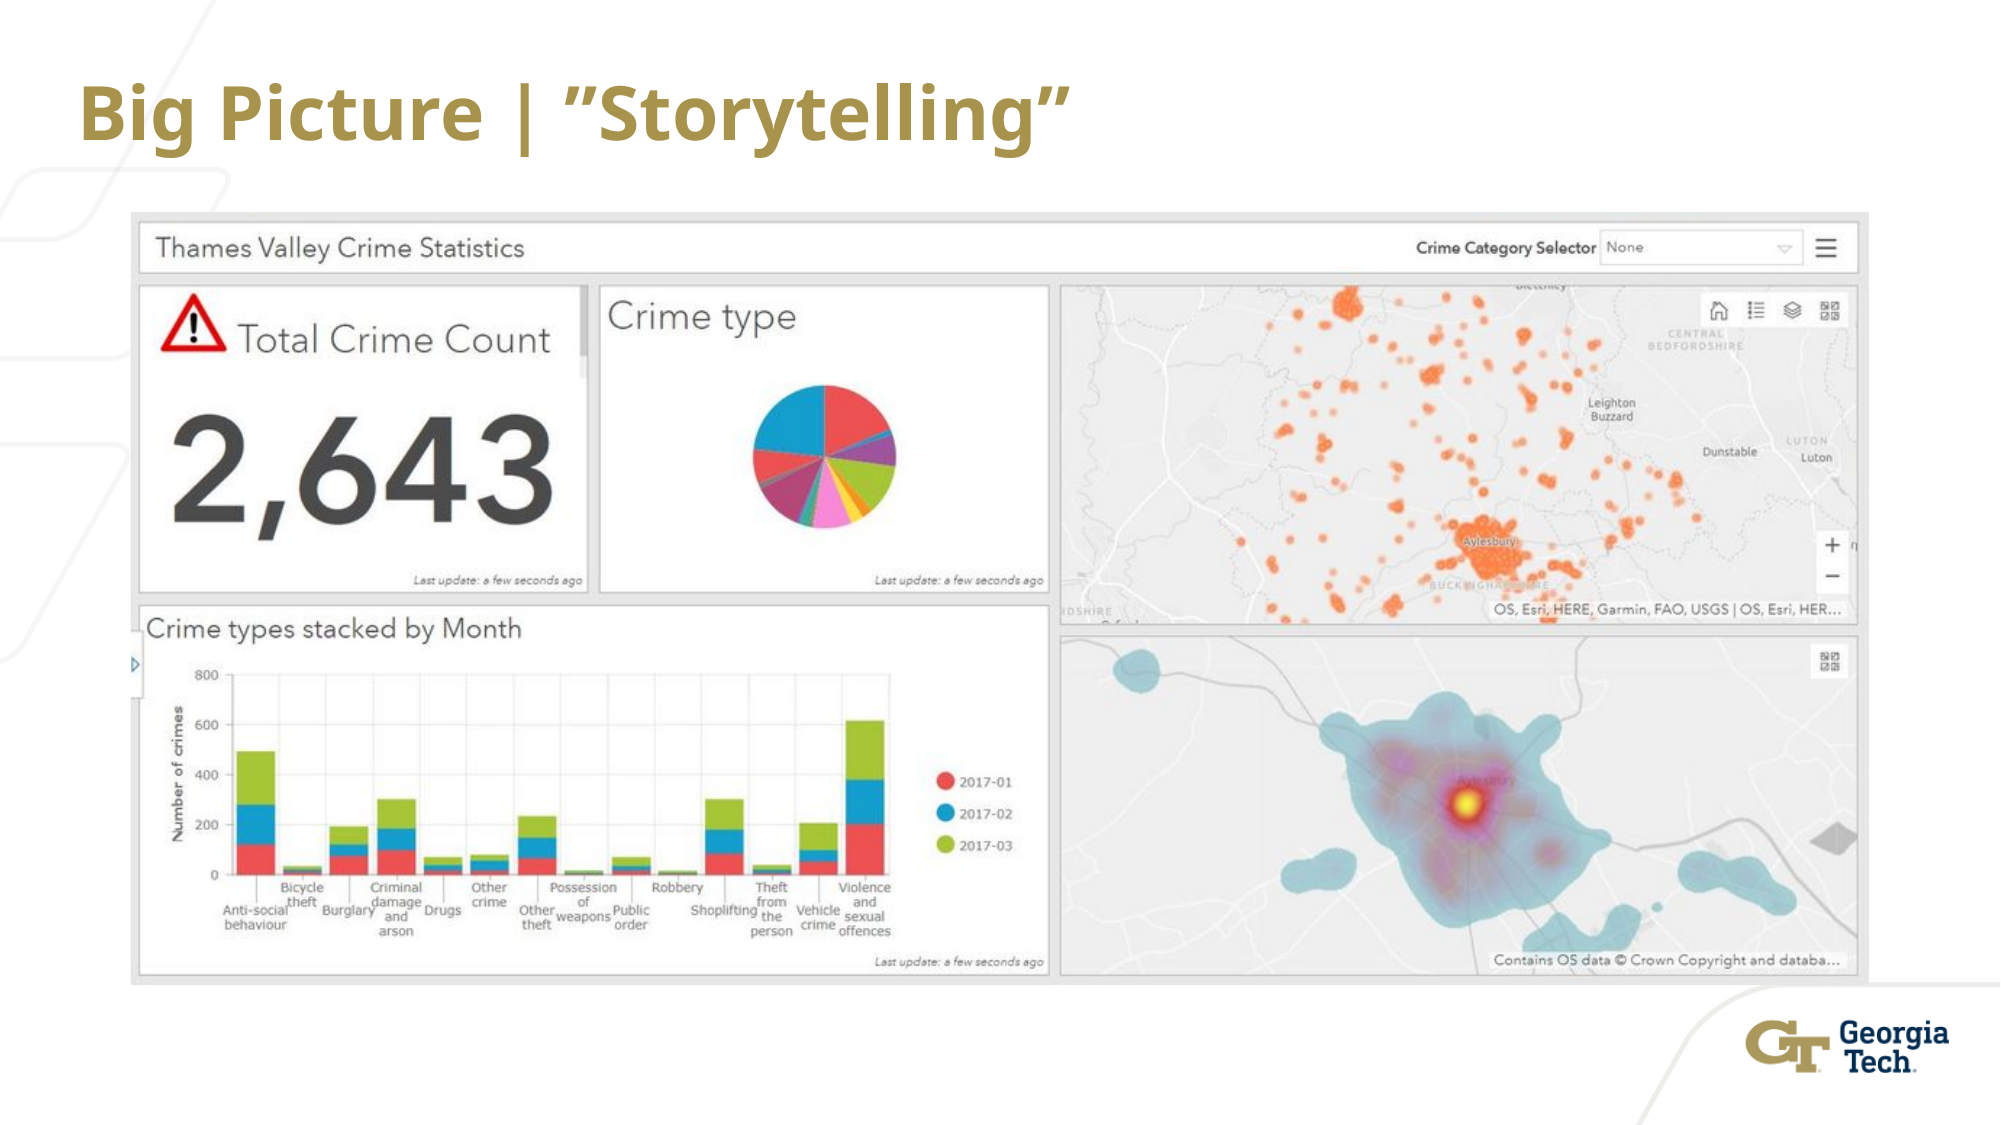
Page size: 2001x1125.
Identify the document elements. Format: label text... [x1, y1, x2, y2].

picture [0, 0, 2001, 1125]
title Big Picture | ”Storytelling” [62, 32, 1938, 200]
